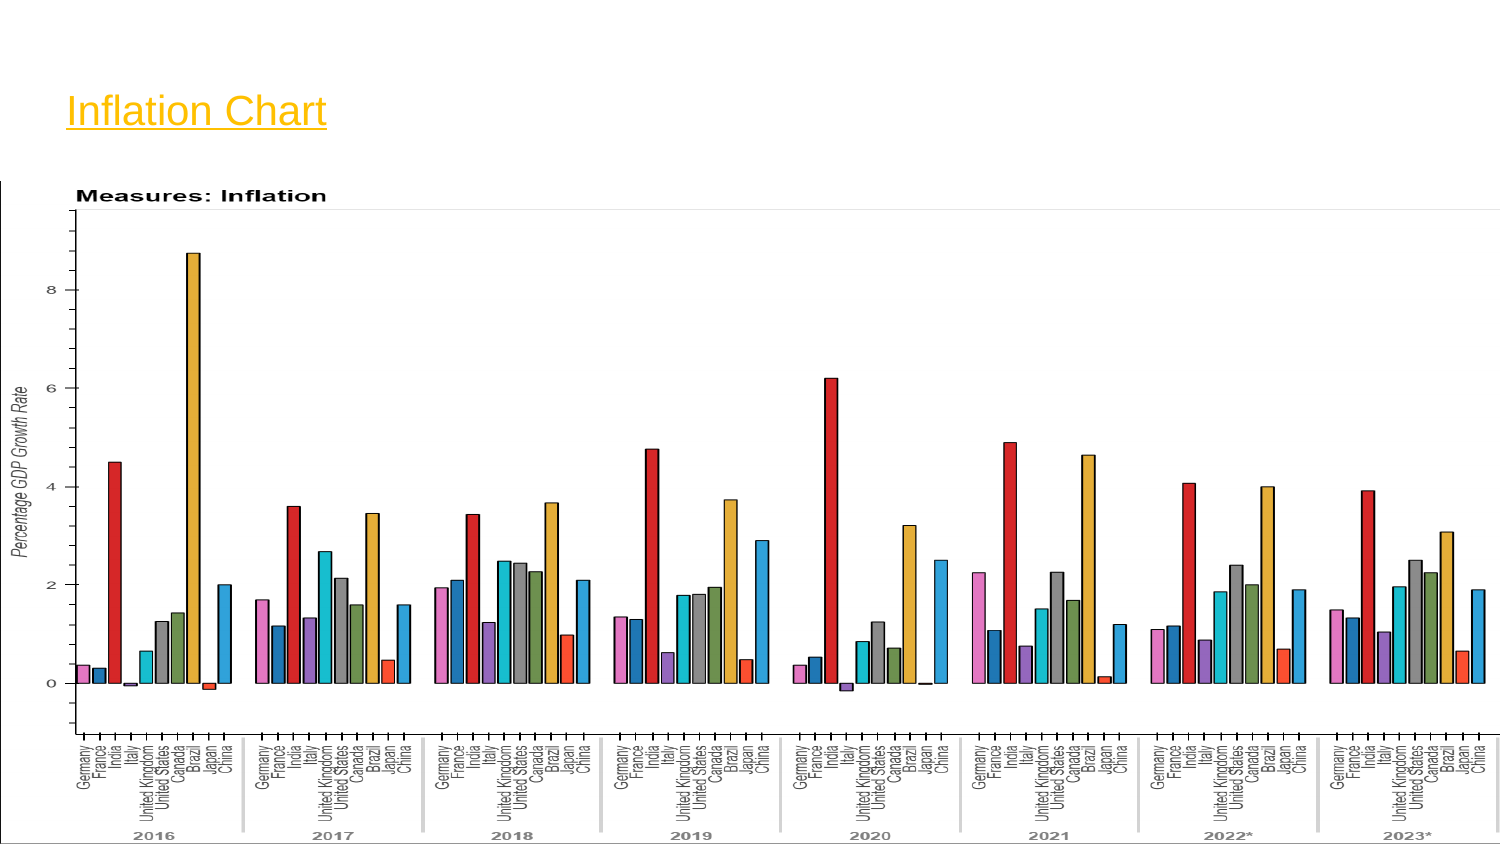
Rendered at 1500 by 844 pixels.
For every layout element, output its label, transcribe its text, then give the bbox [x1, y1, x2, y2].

picture [0, 180, 1500, 844]
title Inflation Chart [51, 68, 1449, 163]
